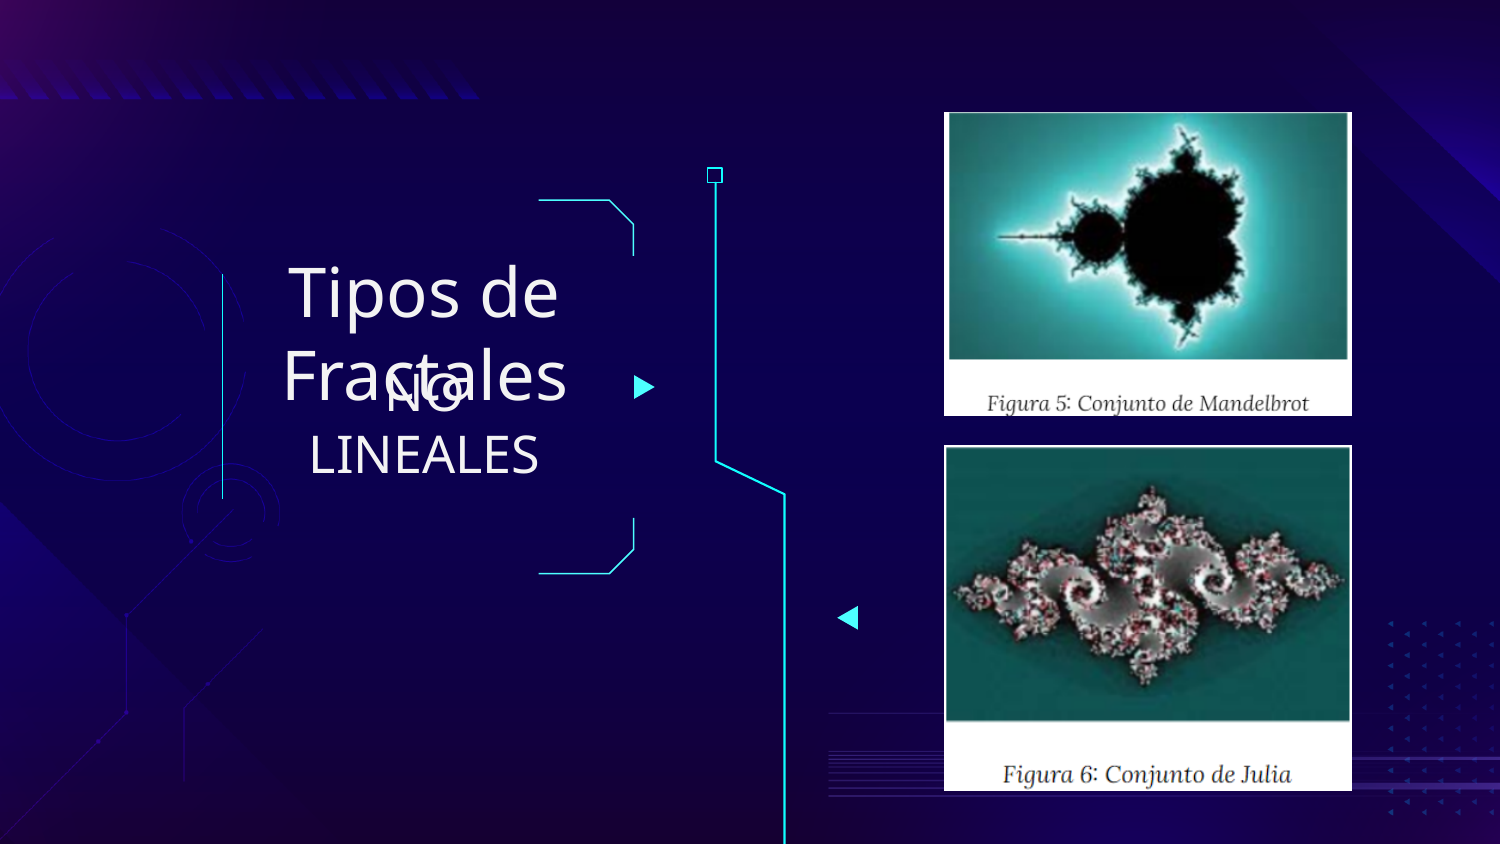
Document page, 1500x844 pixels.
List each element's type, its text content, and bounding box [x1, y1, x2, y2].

title Tipos de Fractales [204, 262, 645, 429]
title NO LINEALES [259, 415, 590, 500]
text_box [538, 517, 635, 575]
text_box [538, 199, 635, 256]
text_box [707, 168, 722, 183]
text_box [634, 375, 655, 399]
picture [0, 0, 1500, 844]
text_box [837, 605, 858, 630]
